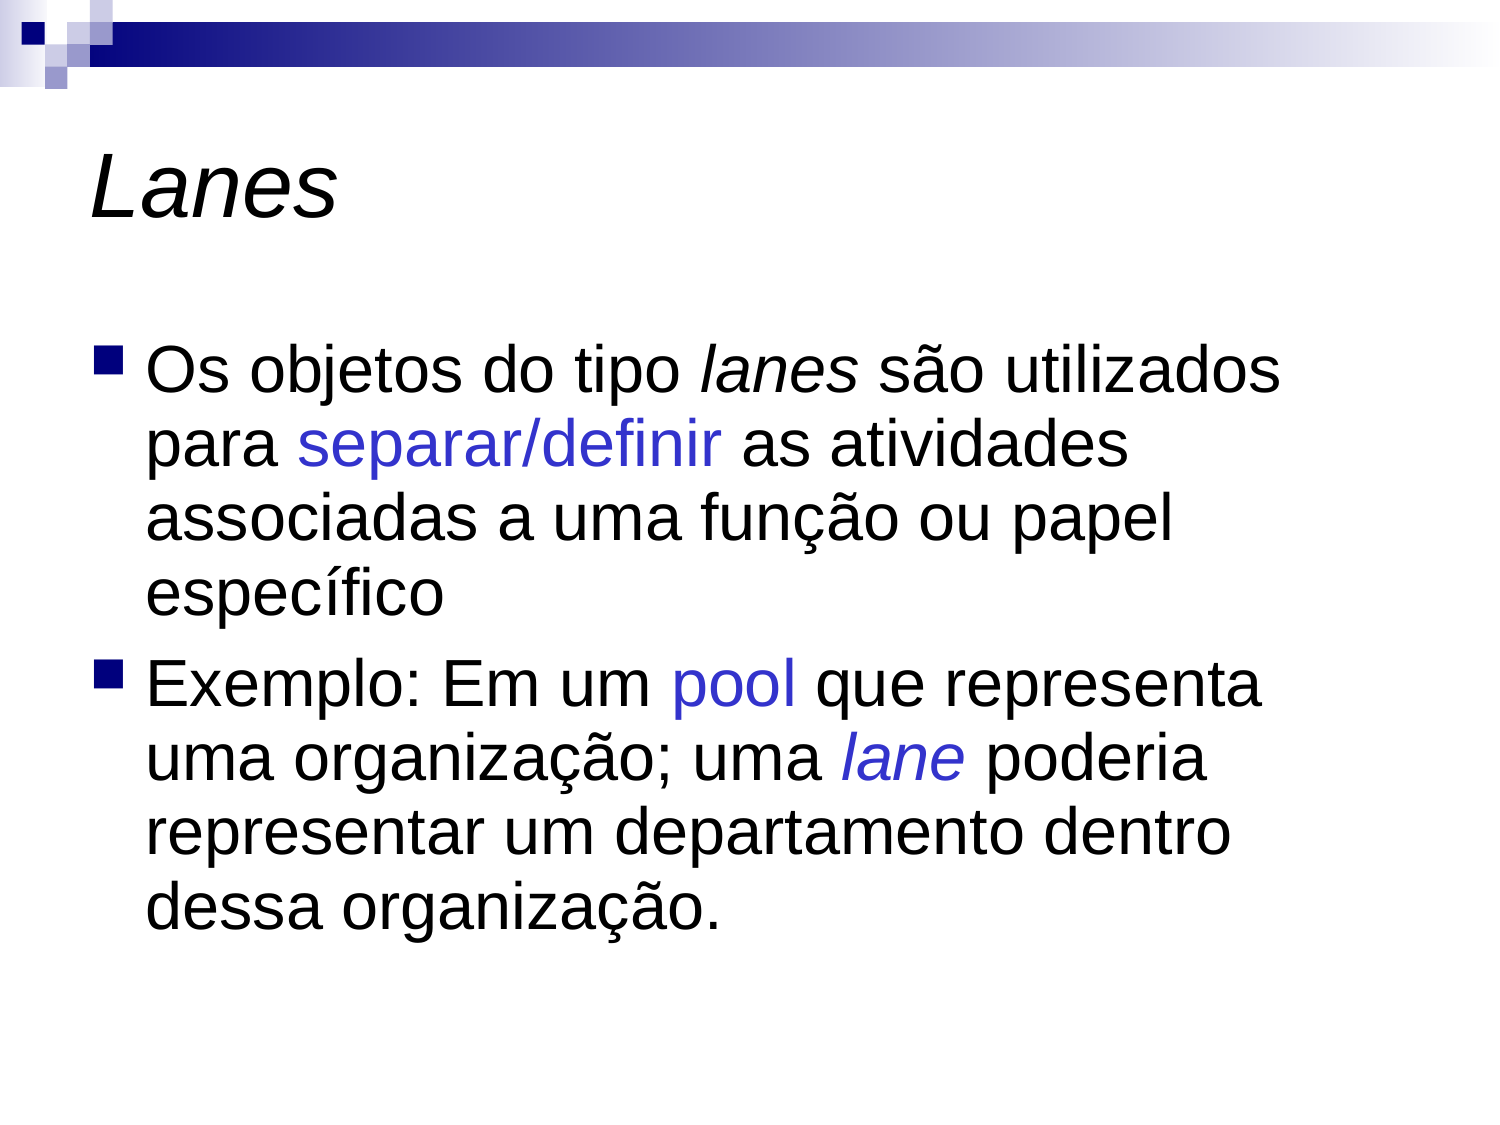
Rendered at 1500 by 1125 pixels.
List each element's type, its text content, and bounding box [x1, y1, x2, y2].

list Os objetos do tipo lanes são utilizados para separar/definir as atividades associadas a uma função ou papel específico Exemplo: Em um pool que representa uma organização; uma lane poderia representar um departamento dentro dessa organização. [74, 324, 1425, 1020]
title Lanes [74, 69, 1425, 305]
